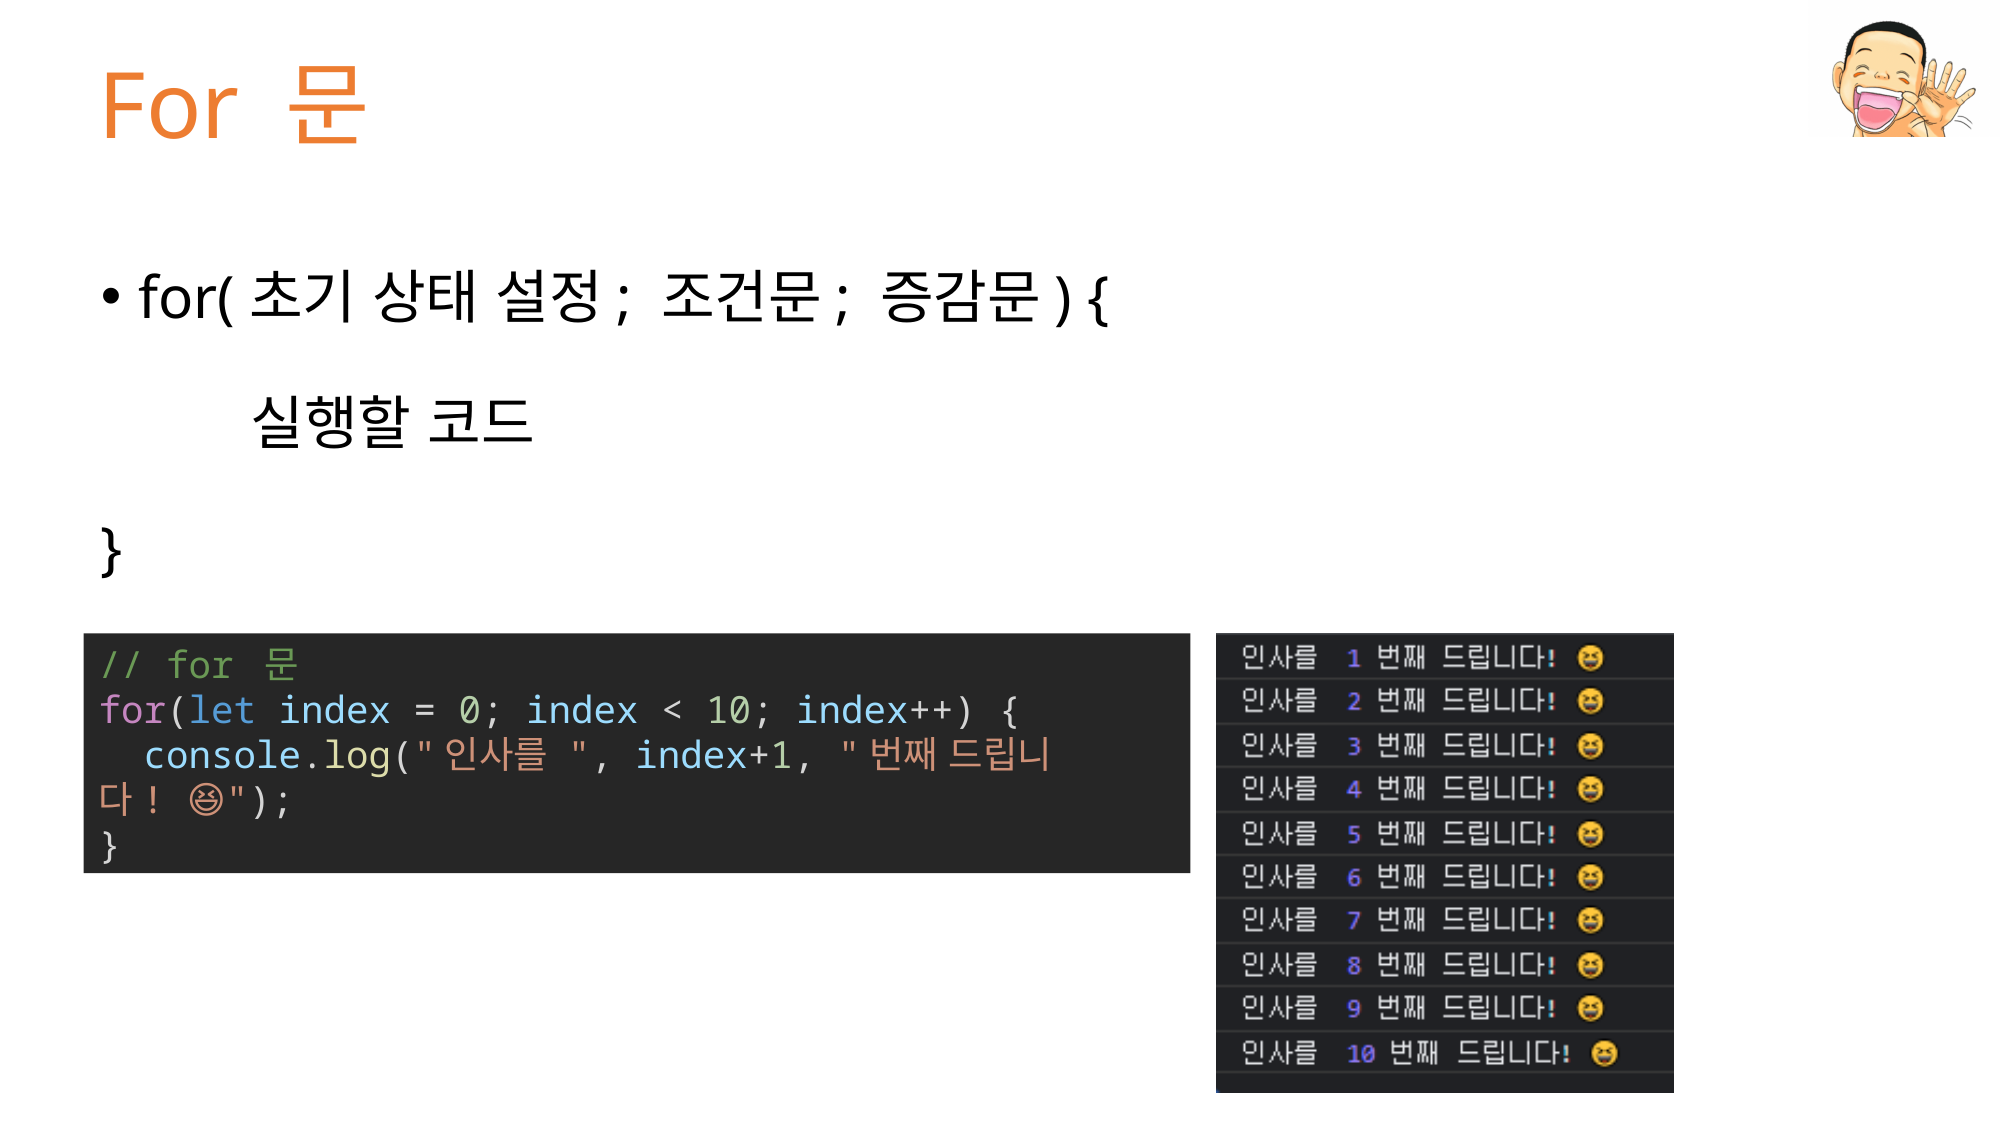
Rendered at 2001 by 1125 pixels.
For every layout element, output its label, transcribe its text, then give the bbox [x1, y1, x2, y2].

picture [1216, 633, 1674, 1093]
text_box // for 문 for(let index = 0; index < 10; index++) { console.log("인사를 ", index+1, "번째 드립니다! 😆"); } [83, 633, 1191, 874]
text_box for(초기 상태 설정; 조건문; 증감문) { 실행할 코드 } [85, 217, 1863, 1077]
title For 문 [83, 0, 1931, 218]
picture [1931, 0, 2000, 137]
